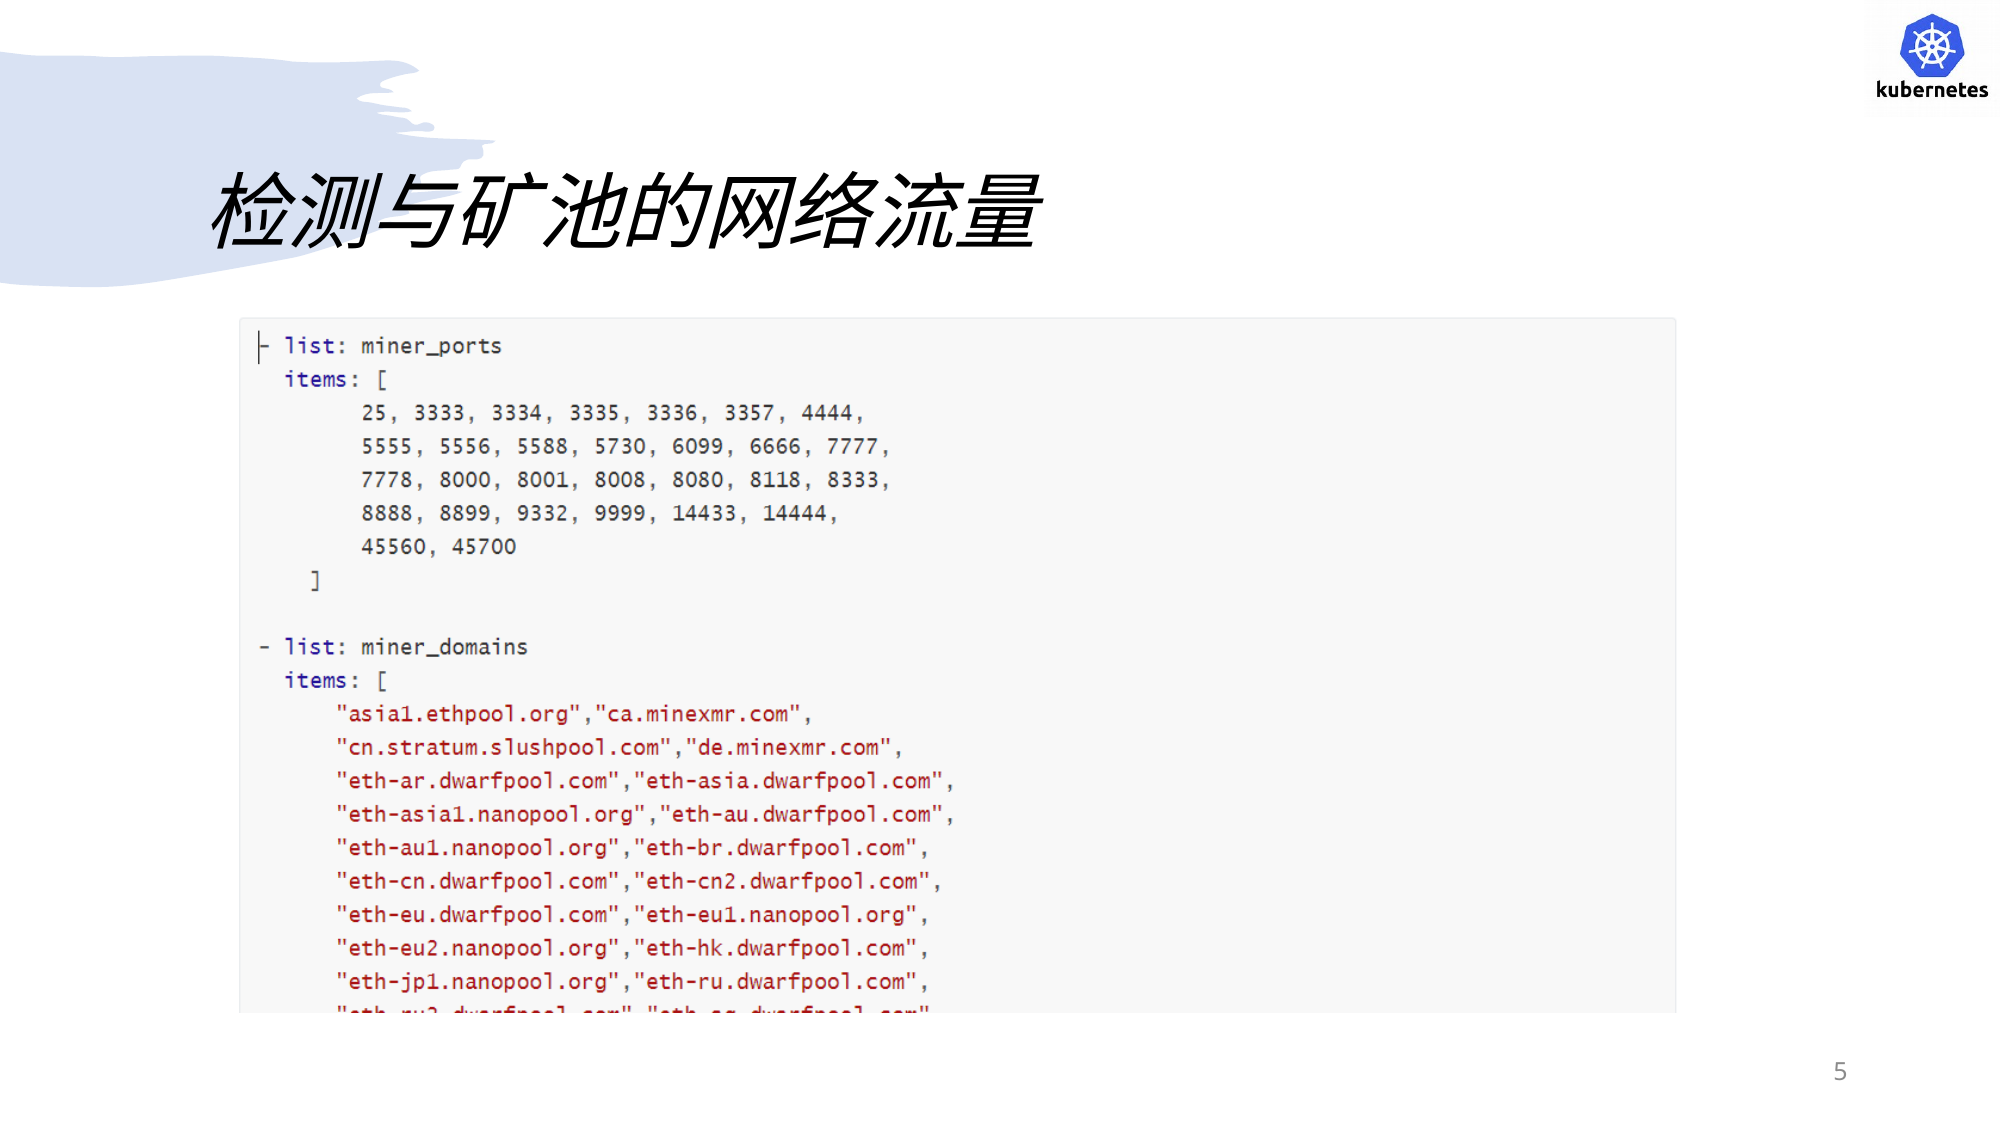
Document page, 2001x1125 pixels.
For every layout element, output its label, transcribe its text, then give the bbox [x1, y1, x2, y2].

title 检测与矿池的网络流量 [189, 159, 1882, 272]
slide_number 5 [1412, 1042, 1863, 1103]
picture [238, 314, 1680, 1013]
picture [1864, 0, 2000, 117]
